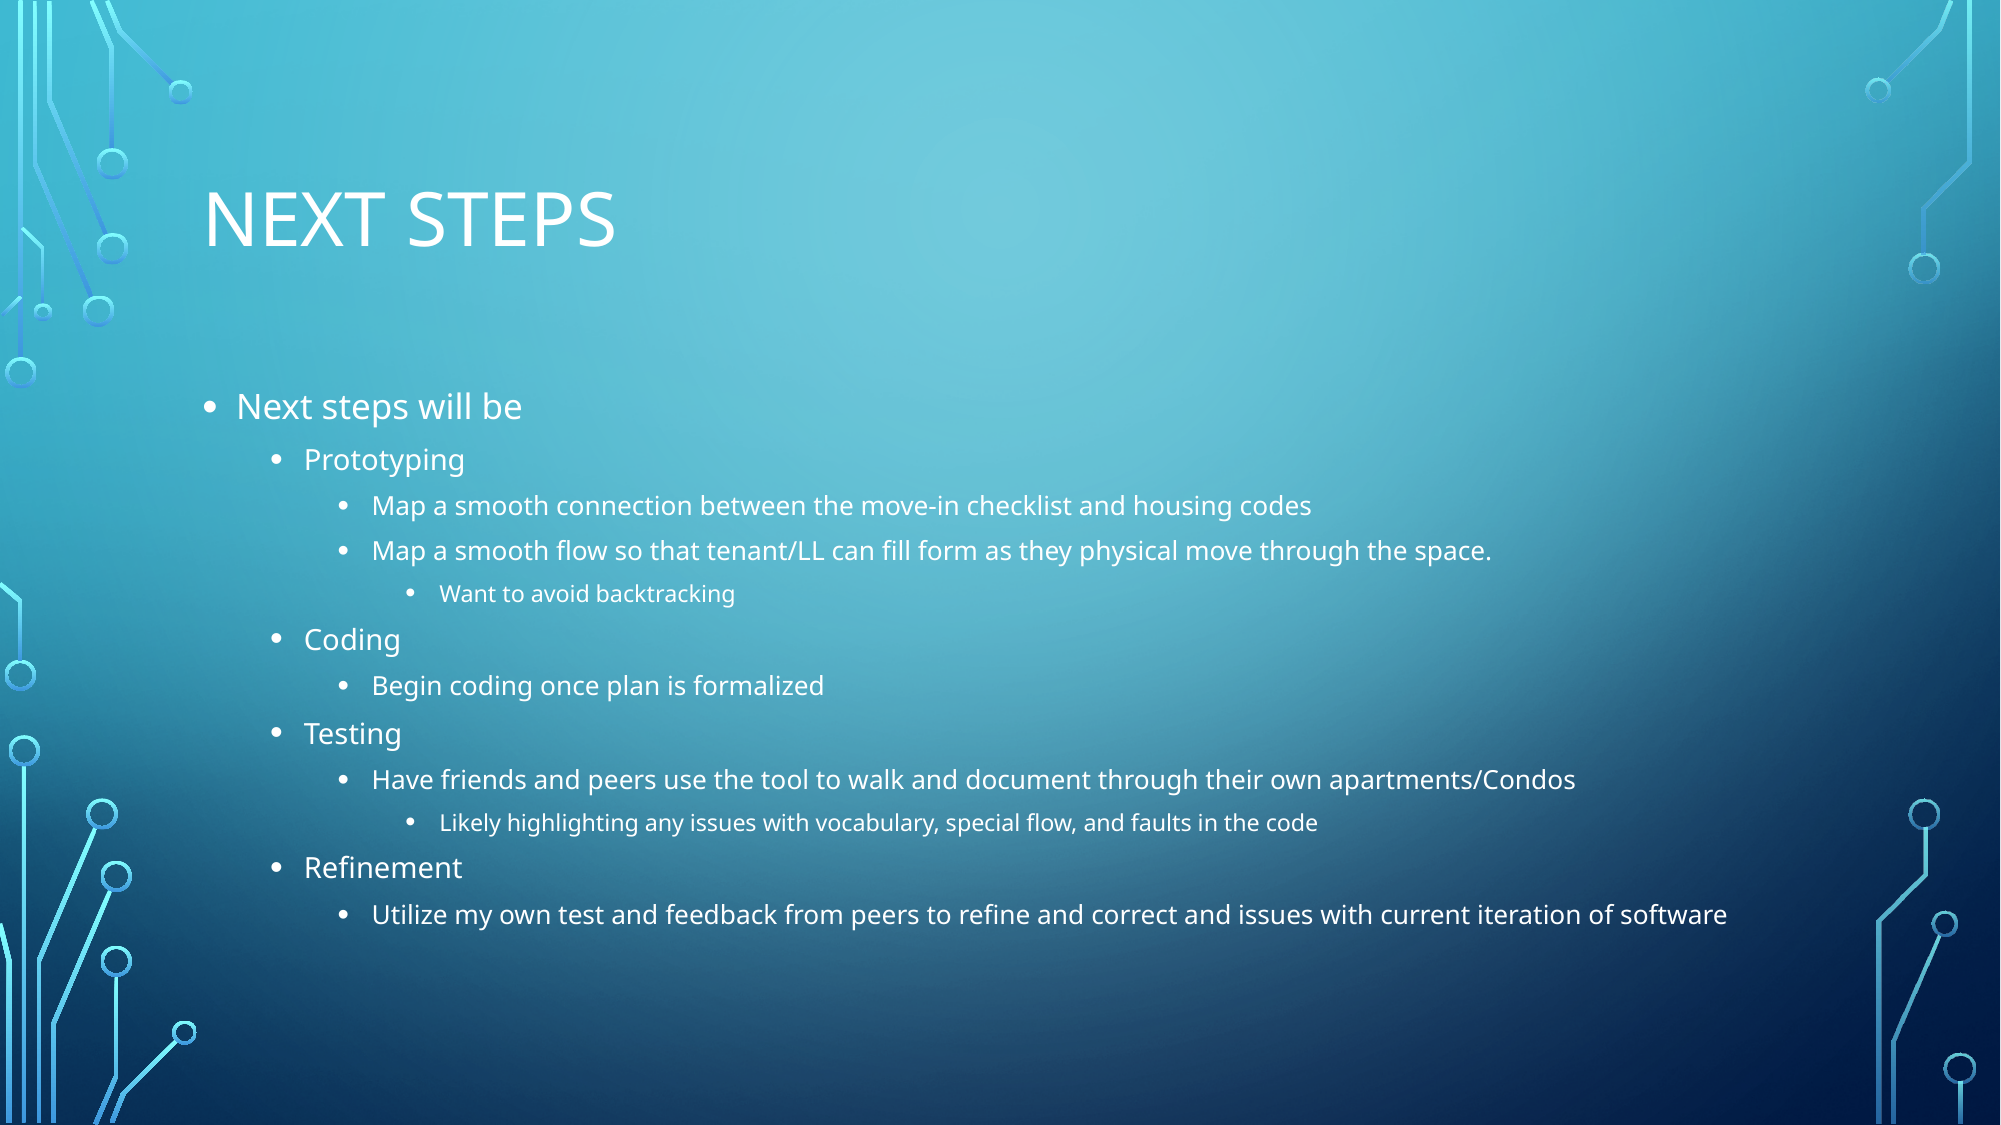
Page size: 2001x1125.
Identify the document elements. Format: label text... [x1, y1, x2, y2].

title Next Steps [187, 101, 1813, 344]
list Next steps will be Prototyping Map a smooth connection between the move-in checklist and housing codes Map a smooth flow so that tenant/LL can fill form as they physical move through the space. Want to avoid backtracking Coding Begin coding once plan is formalized Testing Have friends and peers use the tool to walk and document through their own apartments/Condos Likely highlighting any issues with vocabulary, special flow, and faults in the code Refinement Utilize my own test and feedback from peers to refine and correct and issues with current iteration of software [187, 369, 1813, 950]
